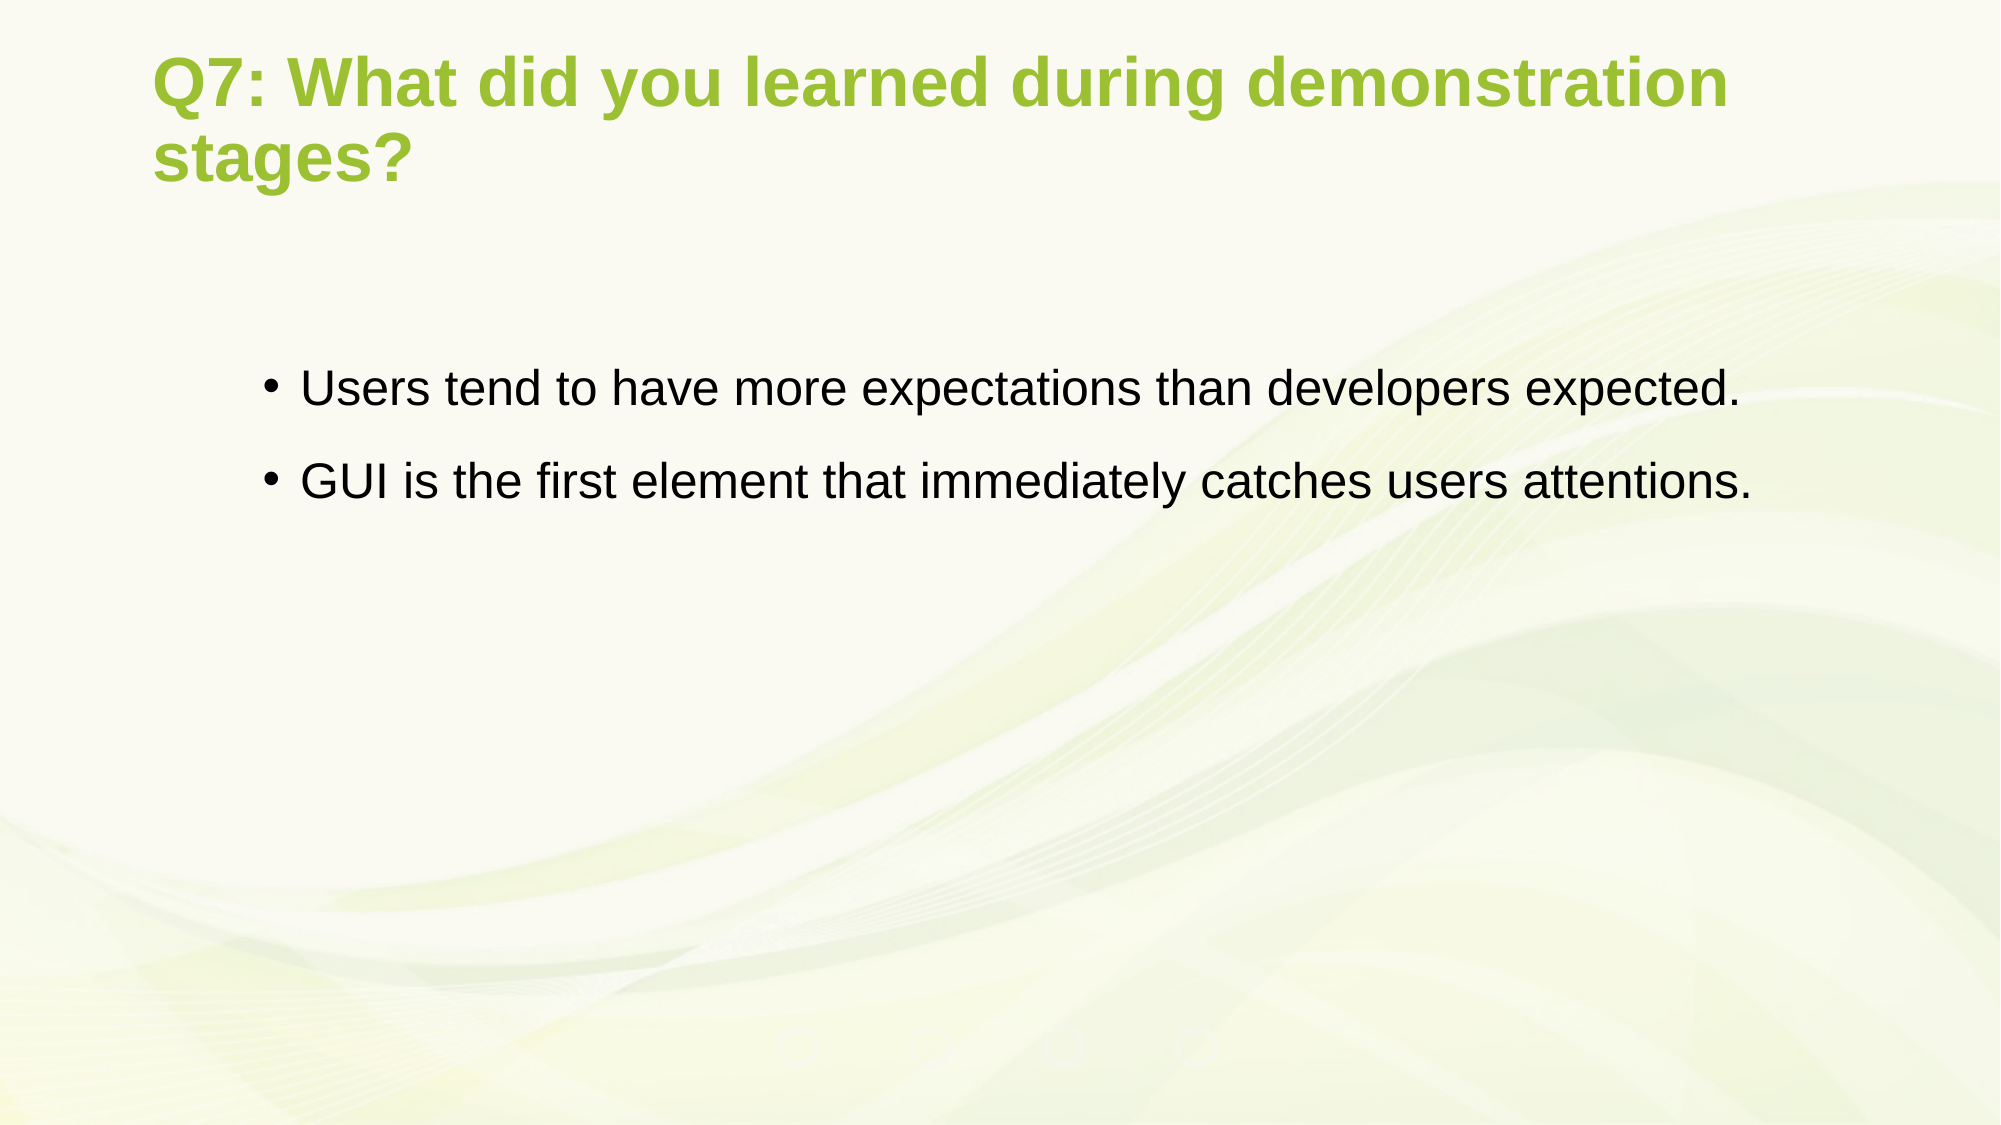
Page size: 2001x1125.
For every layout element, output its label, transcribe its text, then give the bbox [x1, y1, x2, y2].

list Users tend to have more expectations than developers expected. GUI is the first element that immediately catches users attentions. [247, 335, 1863, 1014]
title Q7: What did you learned during demonstration stages? [137, 38, 1863, 204]
picture [0, 0, 2001, 1125]
